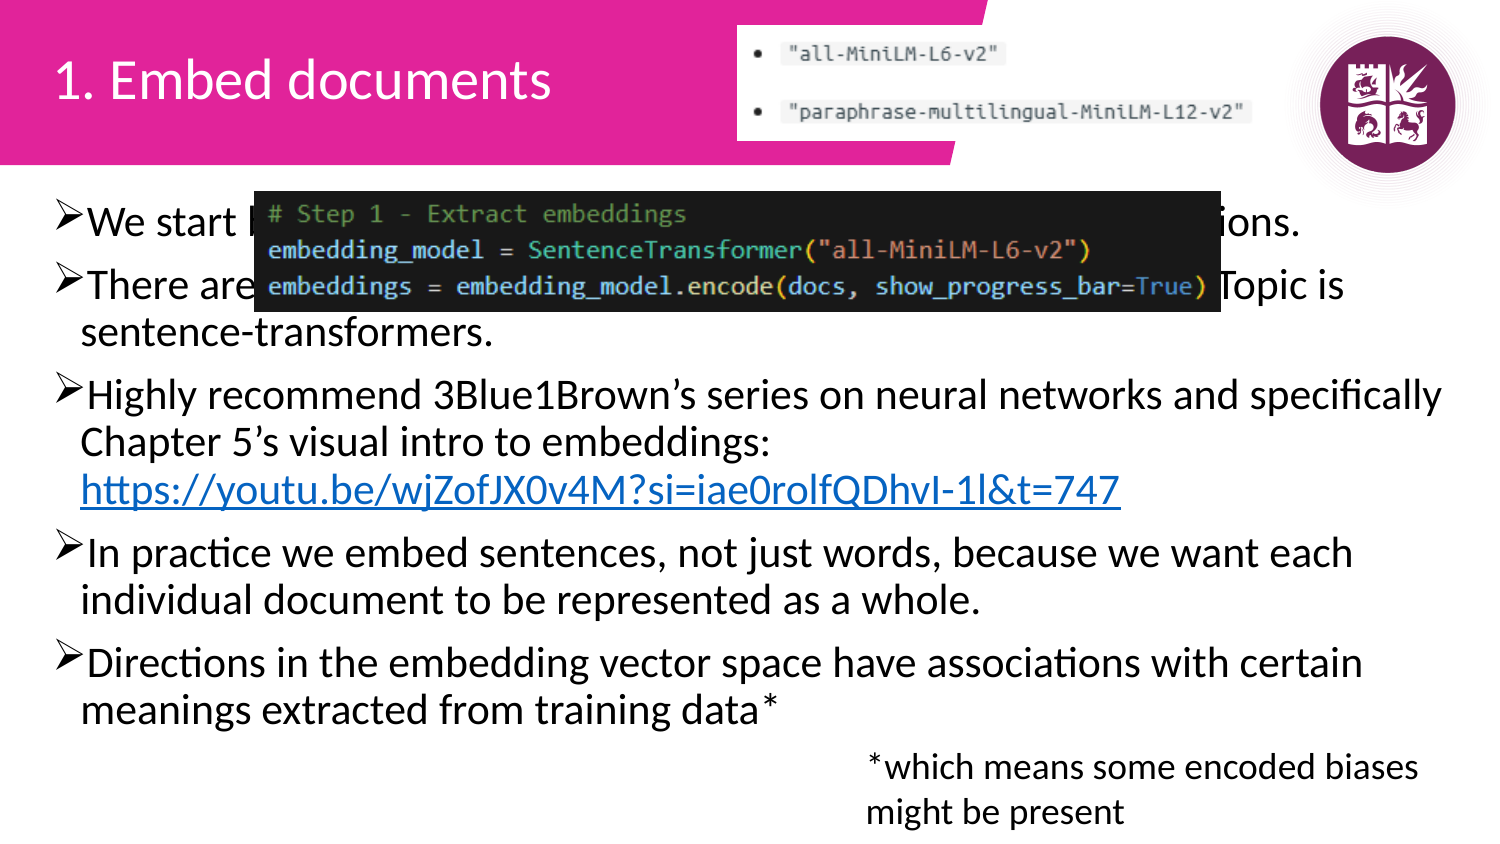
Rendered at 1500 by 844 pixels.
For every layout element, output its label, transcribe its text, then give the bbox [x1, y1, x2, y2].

picture [737, 25, 1268, 141]
title 1. Embed documents [37, 39, 737, 123]
text_box *which means some encoded biases might be present [850, 734, 1463, 840]
list We start by converting our documents to numerical representations. There are lots of methods for doing this, but the default for BERTopic is sentence-transformers. Highly recommend 3Blue1Brown’s series on neural networks and specifically Chapter 5’s visual intro to embeddings: https://youtu.be/wjZofJX0v4M?si=iae0rolfQDhvI-1l&t=747 In practice we embed sentences, not just words, because we want each individual document to be represented as a whole. Directions in the embedding vector space have associations with certain meanings extracted from training data* [37, 191, 1463, 761]
picture [1284, 0, 1491, 209]
picture [254, 191, 1221, 312]
